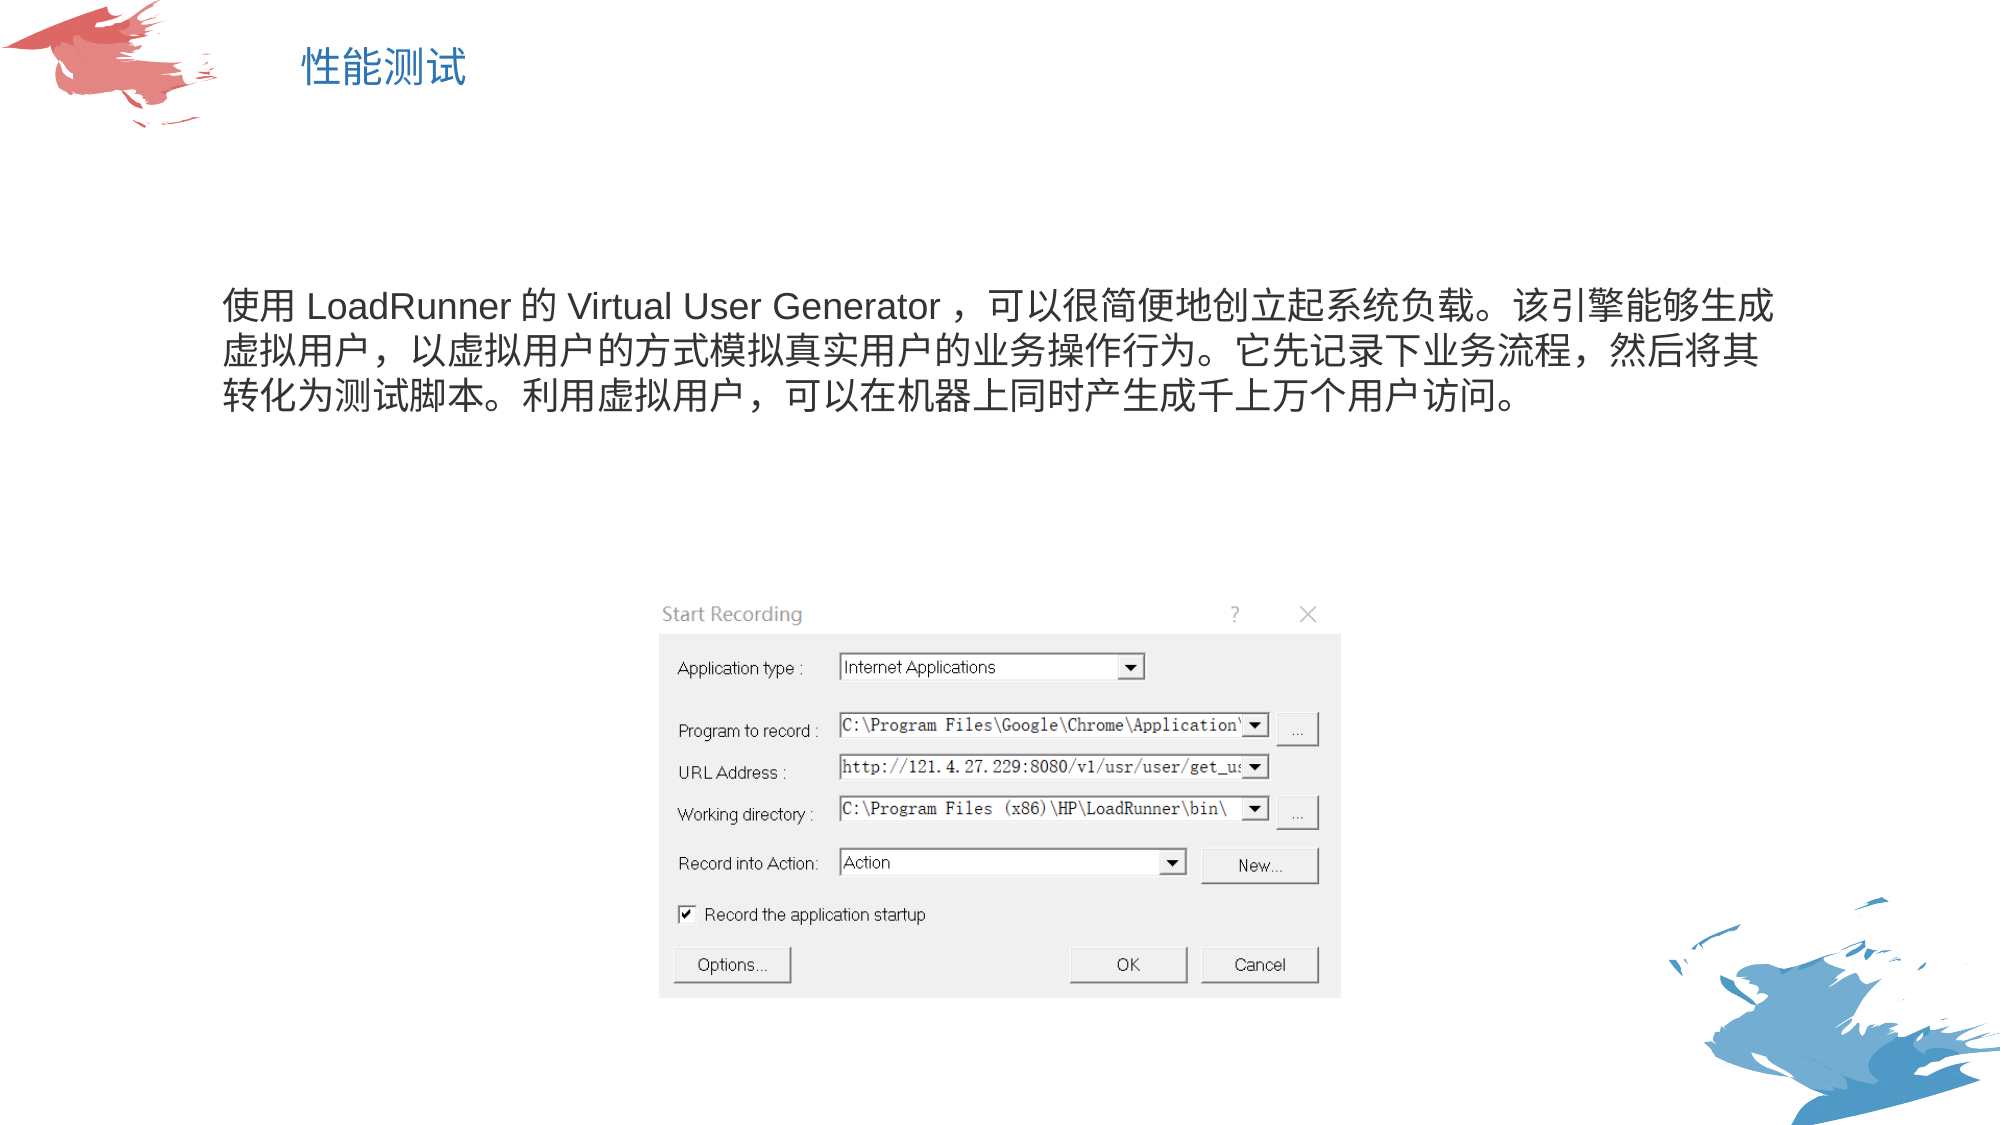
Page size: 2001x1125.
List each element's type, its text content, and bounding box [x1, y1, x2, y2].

picture [0, 0, 224, 128]
picture [659, 596, 1341, 998]
text_box 使用LoadRunner的Virtual User Generator，可以很简便地创立起系统负载。该引擎能够生成虚拟用户，以虚拟用户的方式模拟真实用户的业务操作行为。它先记录下业务流程，然后将其转化为测试脚本。利用虚拟用户，可以在机器上同时产生成千上万个用户访问。 [207, 274, 1793, 425]
text_box 性能测试 [224, 33, 545, 99]
picture [1668, 897, 2000, 1125]
